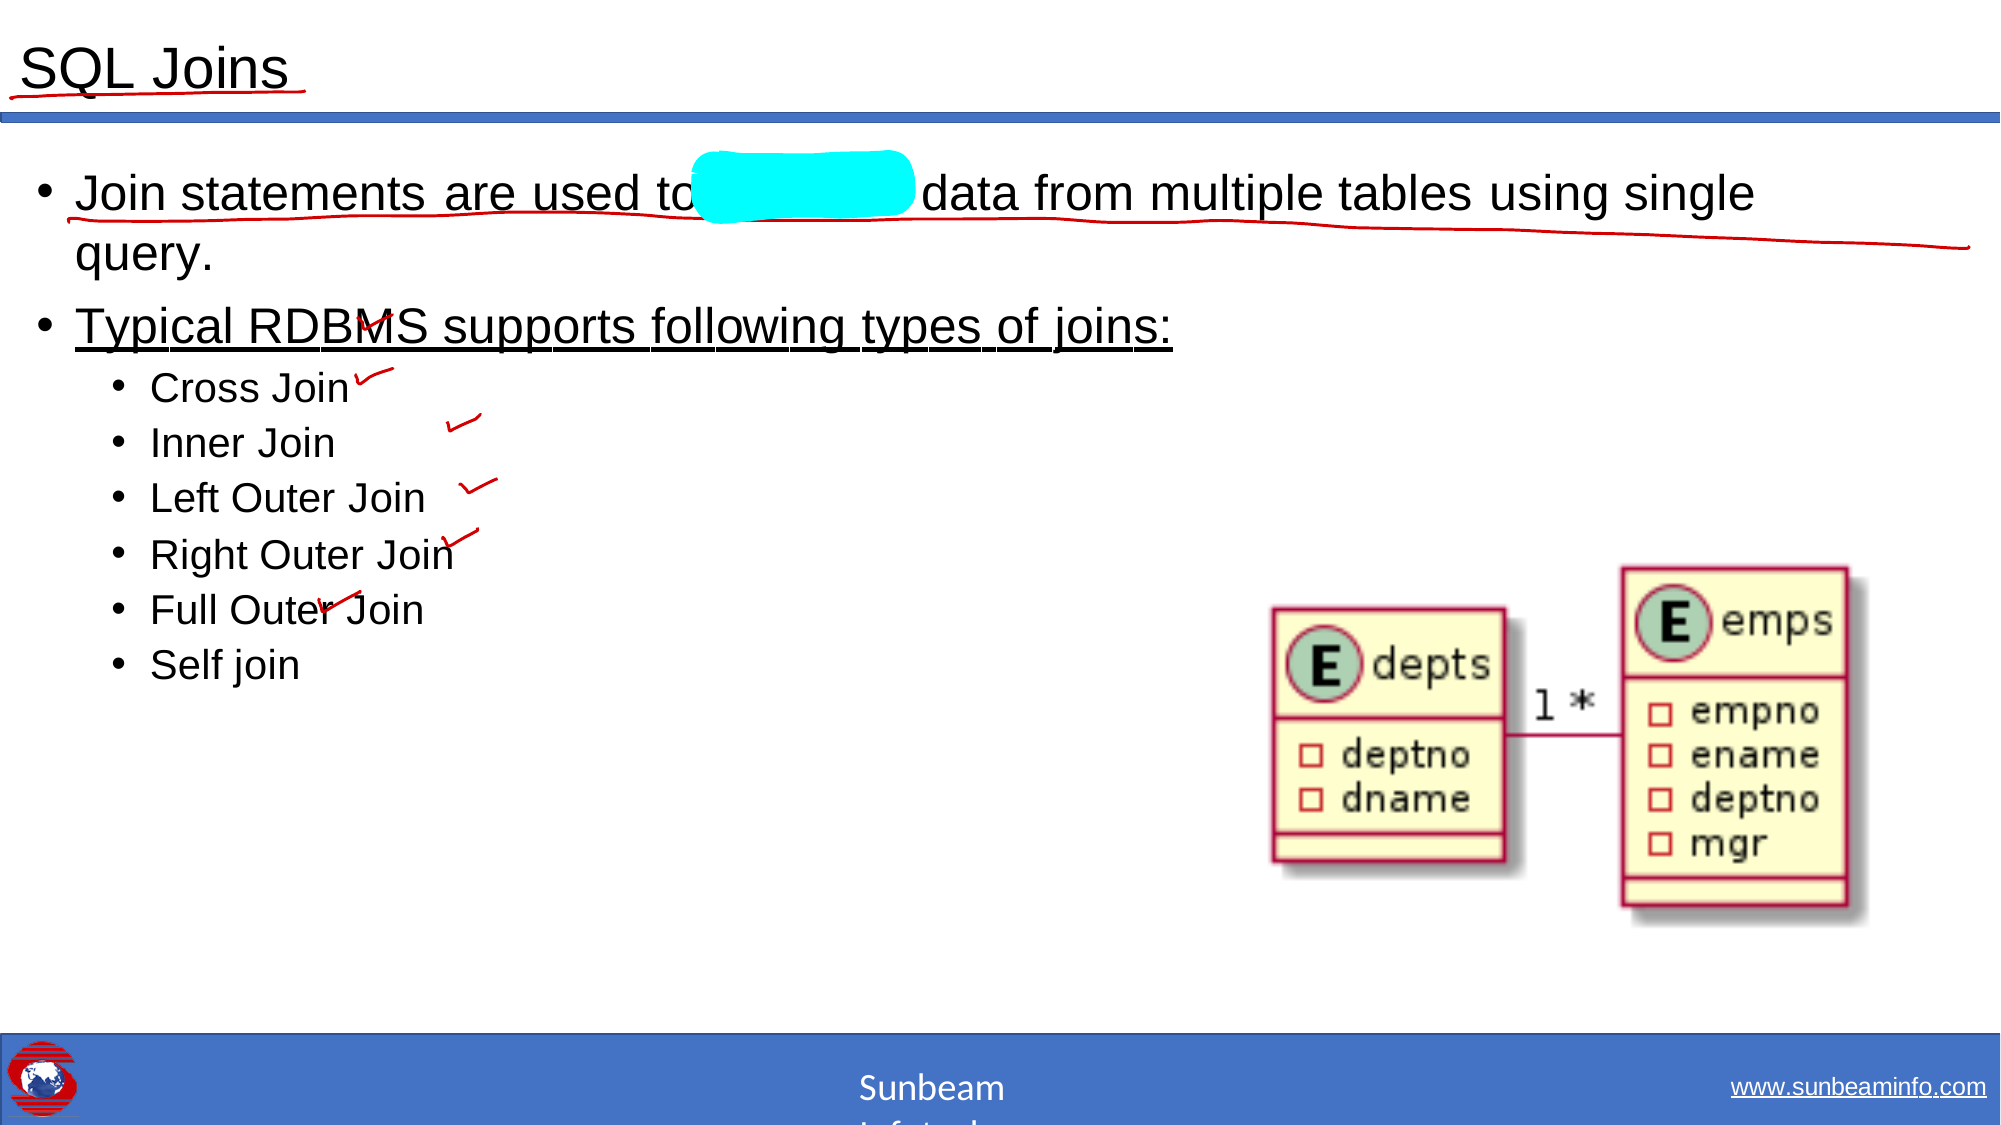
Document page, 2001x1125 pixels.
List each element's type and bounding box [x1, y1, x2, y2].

title [17, 29, 1983, 218]
picture [1, 1036, 82, 1117]
slide_number [1728, 1070, 1987, 1125]
text_box [34, 160, 1970, 942]
text_box [0, 112, 17, 123]
text_box [1983, 112, 2000, 123]
text_box [10, 90, 306, 99]
footer [857, 1062, 1143, 1125]
